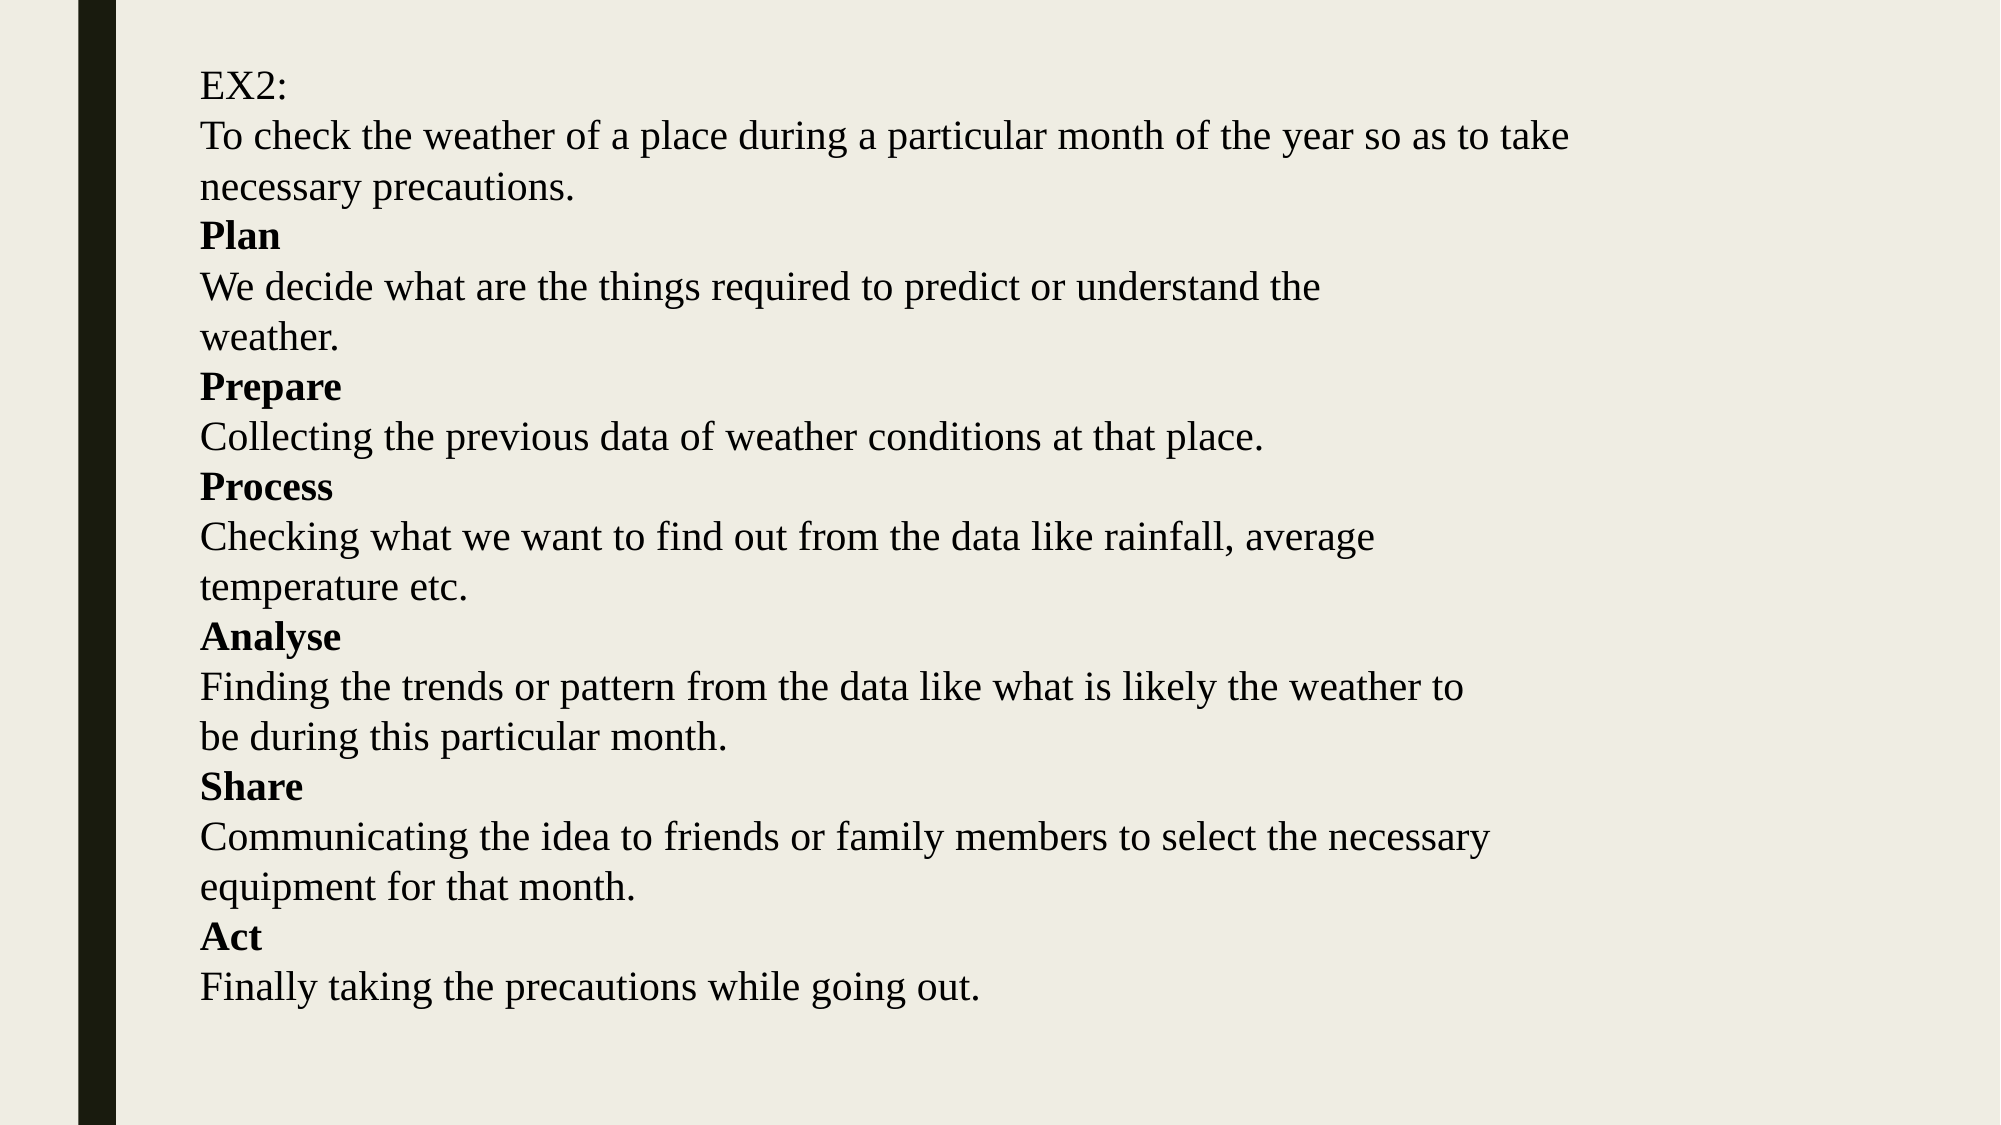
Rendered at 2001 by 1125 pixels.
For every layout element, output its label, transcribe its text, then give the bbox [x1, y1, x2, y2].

text_box EX2: To check the weather of a place during a particular month of the year so as to take necessary precautions. Plan We decide what are the things required to predict or understand the weather. Prepare Collecting the previous data of weather conditions at that place. Process Checking what we want to find out from the data like rainfall, average temperature etc. Analyse Finding the trends or pattern from the data like what is likely the weather to be during this particular month. Share Communicating the idea to friends or family members to select the necessary equipment for that month. Act Finally taking the precautions while going out. [184, 50, 1683, 1017]
